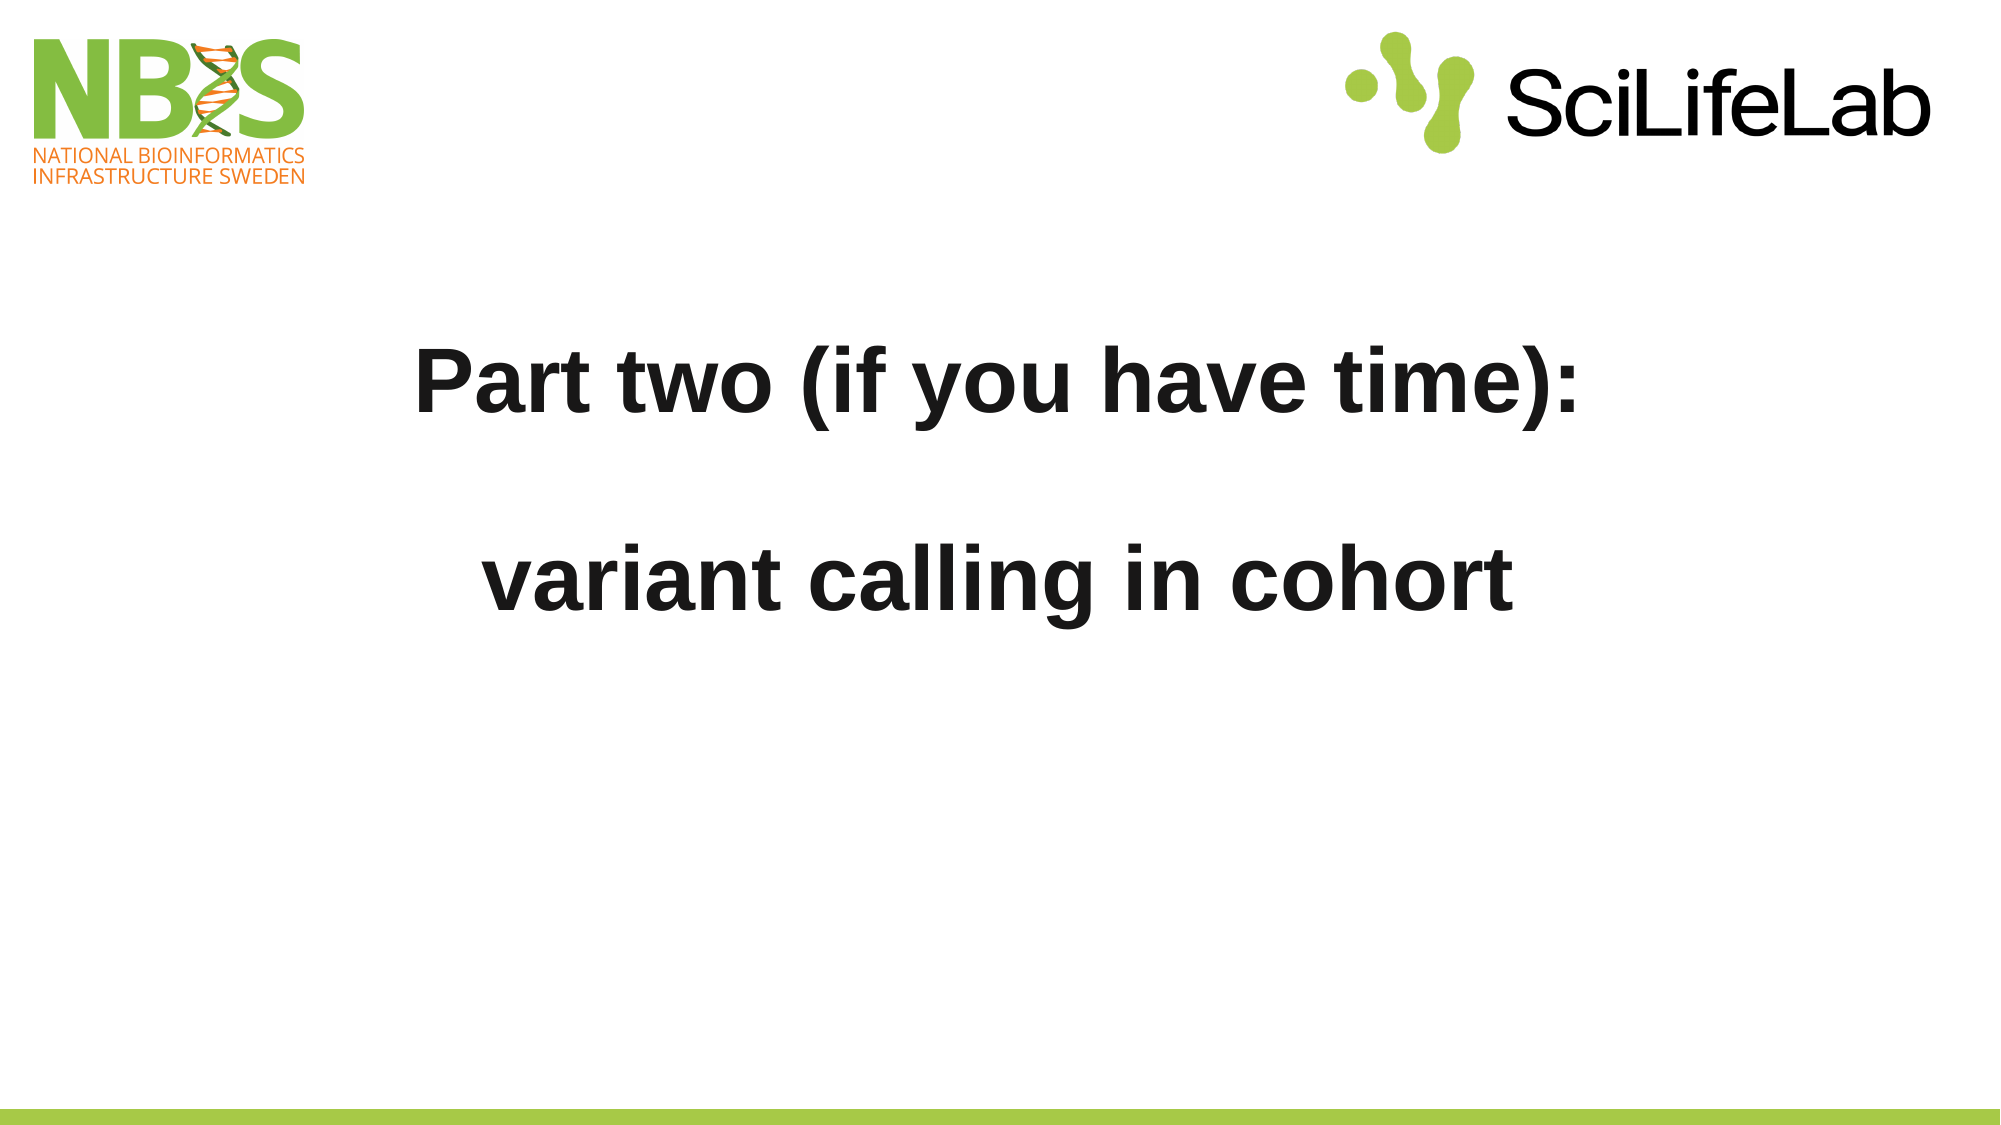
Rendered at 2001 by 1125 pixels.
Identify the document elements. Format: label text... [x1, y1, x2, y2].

picture [34, 39, 304, 184]
title Part two (if you have time): variant calling in cohort [136, 280, 1862, 749]
picture [1341, 28, 1934, 157]
